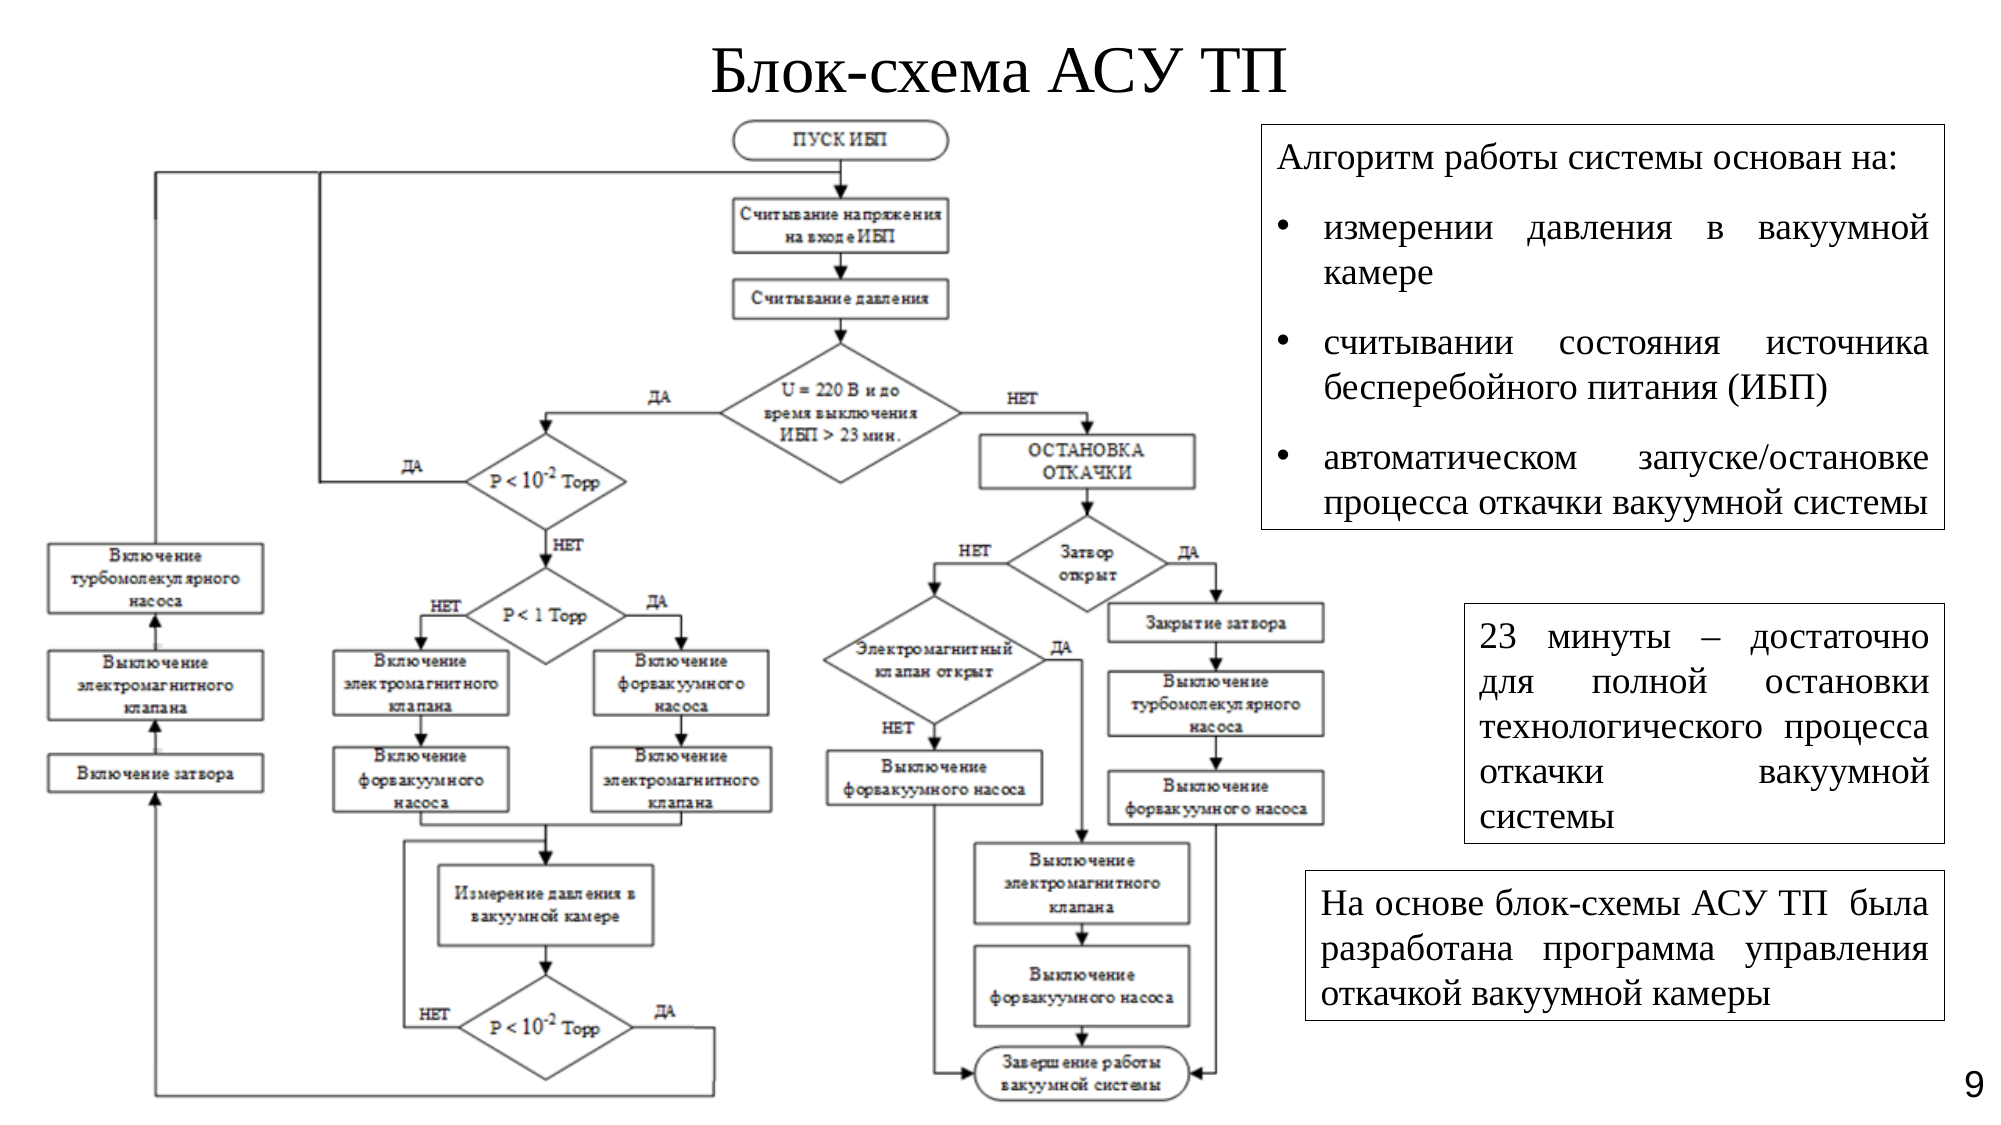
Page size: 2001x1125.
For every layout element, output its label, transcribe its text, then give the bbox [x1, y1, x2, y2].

title Блок-схема АСУ ТП [55, 10, 1945, 123]
text_box Алгоритм работы системы основан на: измерении давления в вакуумной камере считывании состояния источника бесперебойного питания (ИБП) автоматическом запуске/остановке процесса откачки вакуумной системы [1340, 124, 1945, 530]
text_box 9 [1949, 1053, 2000, 1111]
text_box 23 минуты – достаточно для полной остановки технологического процесса откачки вакуумной системы [1464, 603, 1945, 844]
text_box На основе блок-схемы АСУ ТП была разработана программа управления откачкой вакуумной камеры [1340, 870, 1945, 1021]
picture [29, 112, 1337, 1112]
